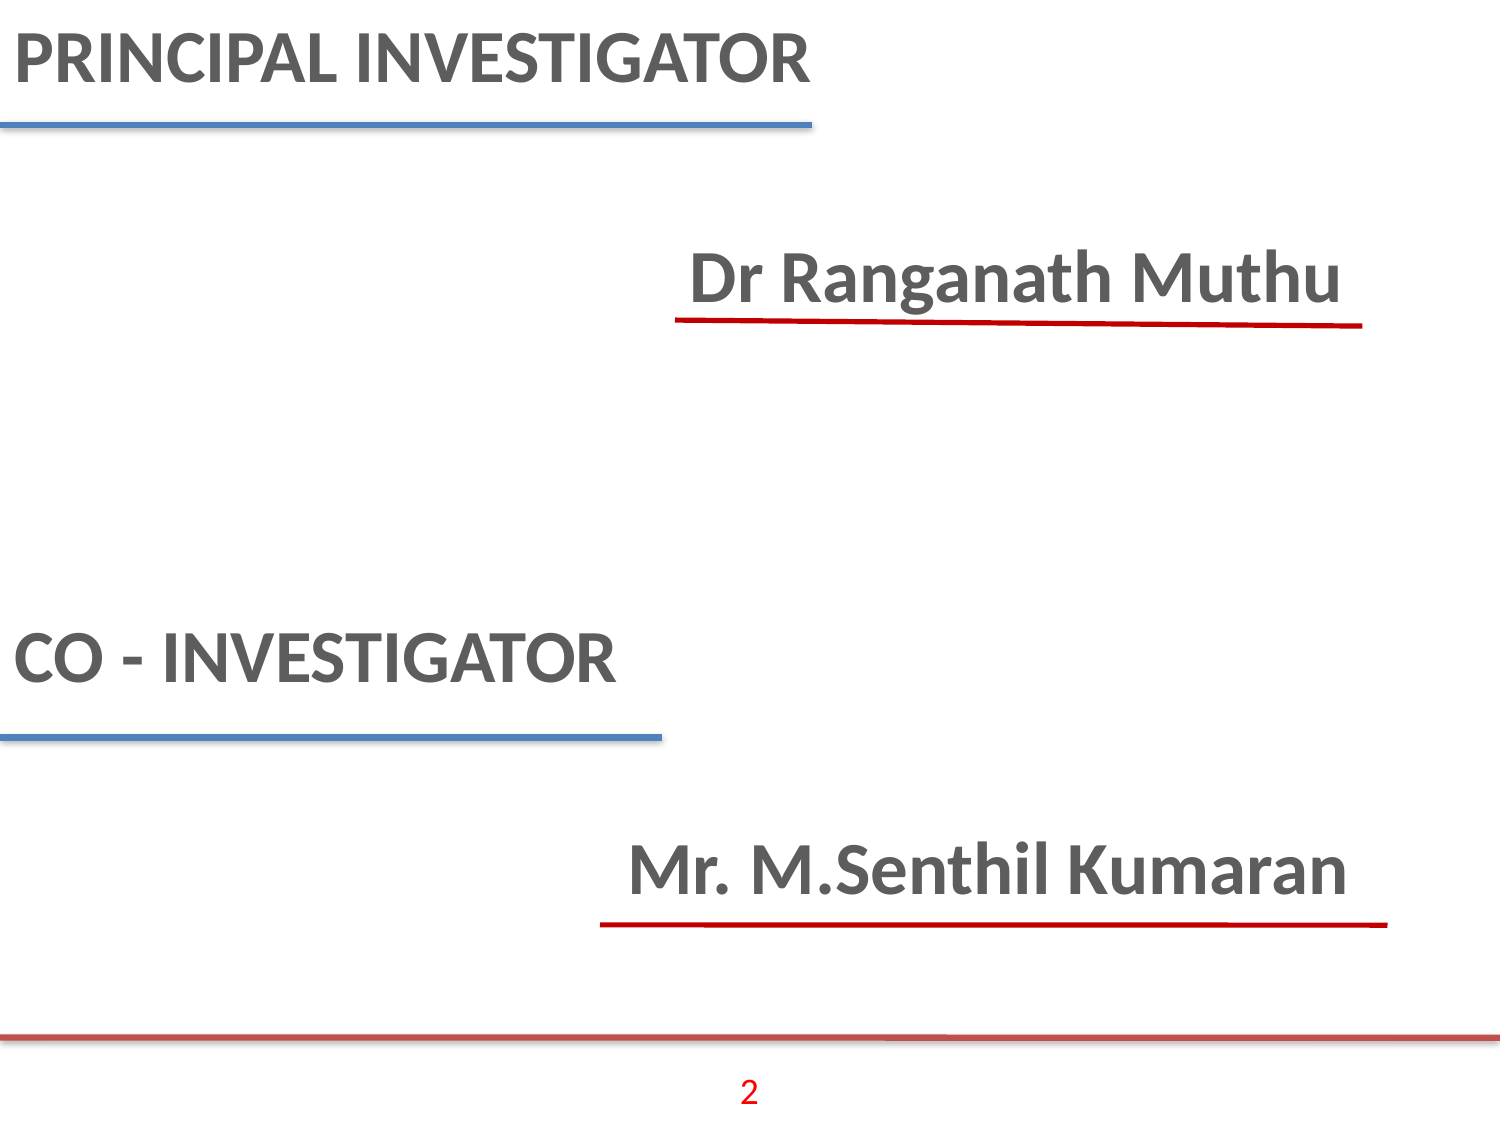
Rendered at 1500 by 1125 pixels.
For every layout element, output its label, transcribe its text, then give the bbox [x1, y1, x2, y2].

text_box 2 [724, 1059, 813, 1120]
text_box CO - INVESTIGATOR [0, 599, 675, 705]
text_box Mr. M.Senthil Kumaran [612, 812, 1388, 918]
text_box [674, 319, 1363, 327]
text_box PRINCIPAL INVESTIGATOR [0, 0, 1000, 105]
text_box Dr Ranganath Muthu [674, 220, 1363, 319]
